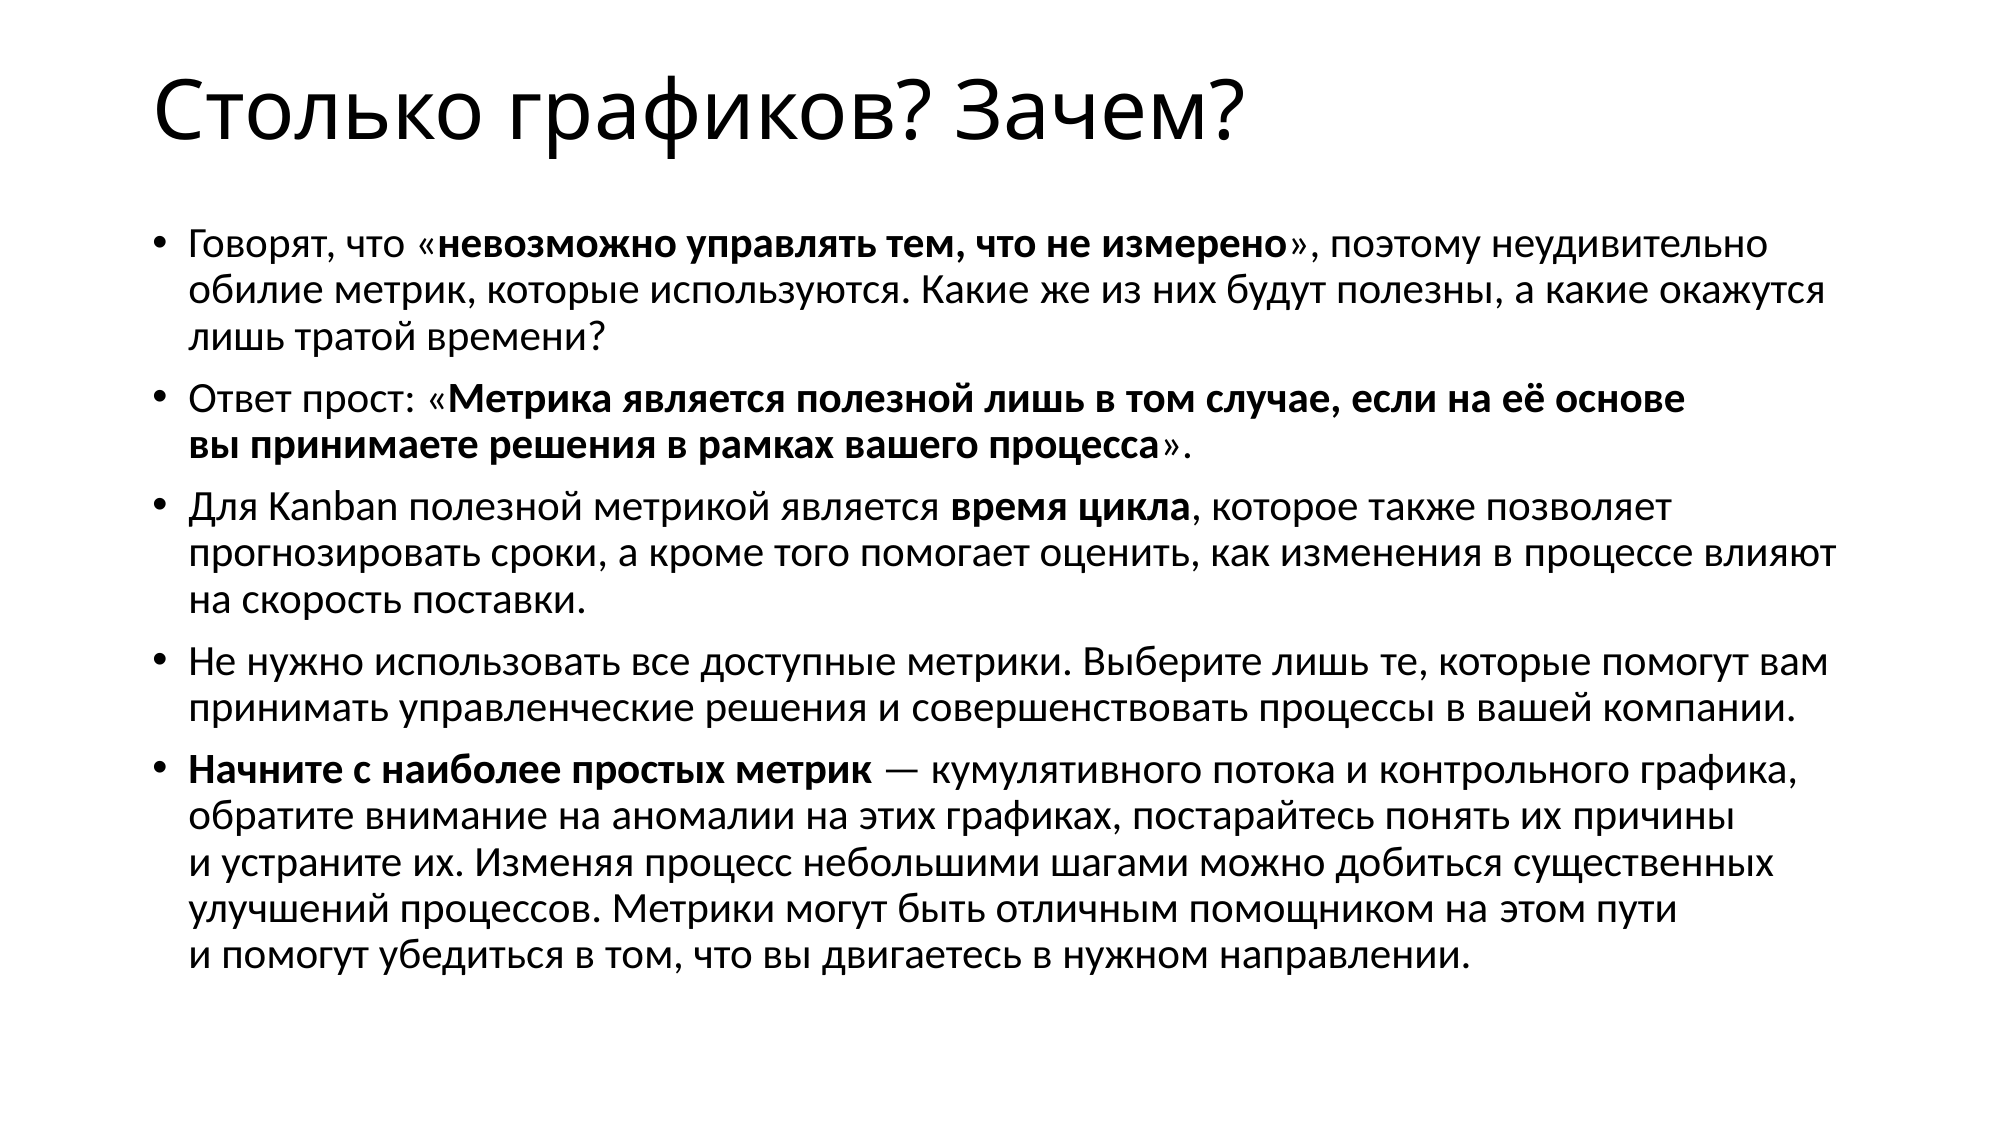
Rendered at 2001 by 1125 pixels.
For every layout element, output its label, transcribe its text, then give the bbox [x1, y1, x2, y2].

title Столько графиков? Зачем? [137, 59, 1863, 166]
list Говорят, что «невозможно управлять тем, что не измерено», поэтому неудивительно обилие метрик, которые используются. Какие же из них будут полезны, а какие окажутся лишь тратой времени? Ответ прост: «Метрика является полезной лишь в том случае, если на её основе вы принимаете решения в рамках вашего процесса». Для Kanban полезной метрикой является время цикла, которое также позволяет прогнозировать сроки, а кроме того помогает оценить, как изменения в процессе влияют на скорость поставки. Не нужно использовать все доступные метрики. Выберите лишь те, которые помогут вам принимать управленческие решения и совершенствовать процессы в вашей компании. Начните с наиболее простых метрик — кумулятивного потока и контрольного графика, обратите внимание на аномалии на этих графиках, постарайтесь понять их причины и устраните их. Изменяя процесс небольшими шагами можно добиться существенных улучшений процессов. Метрики могут быть отличным помощником на этом пути и помогут убедиться в том, что вы двигаетесь в нужном направлении. [137, 212, 1863, 1014]
